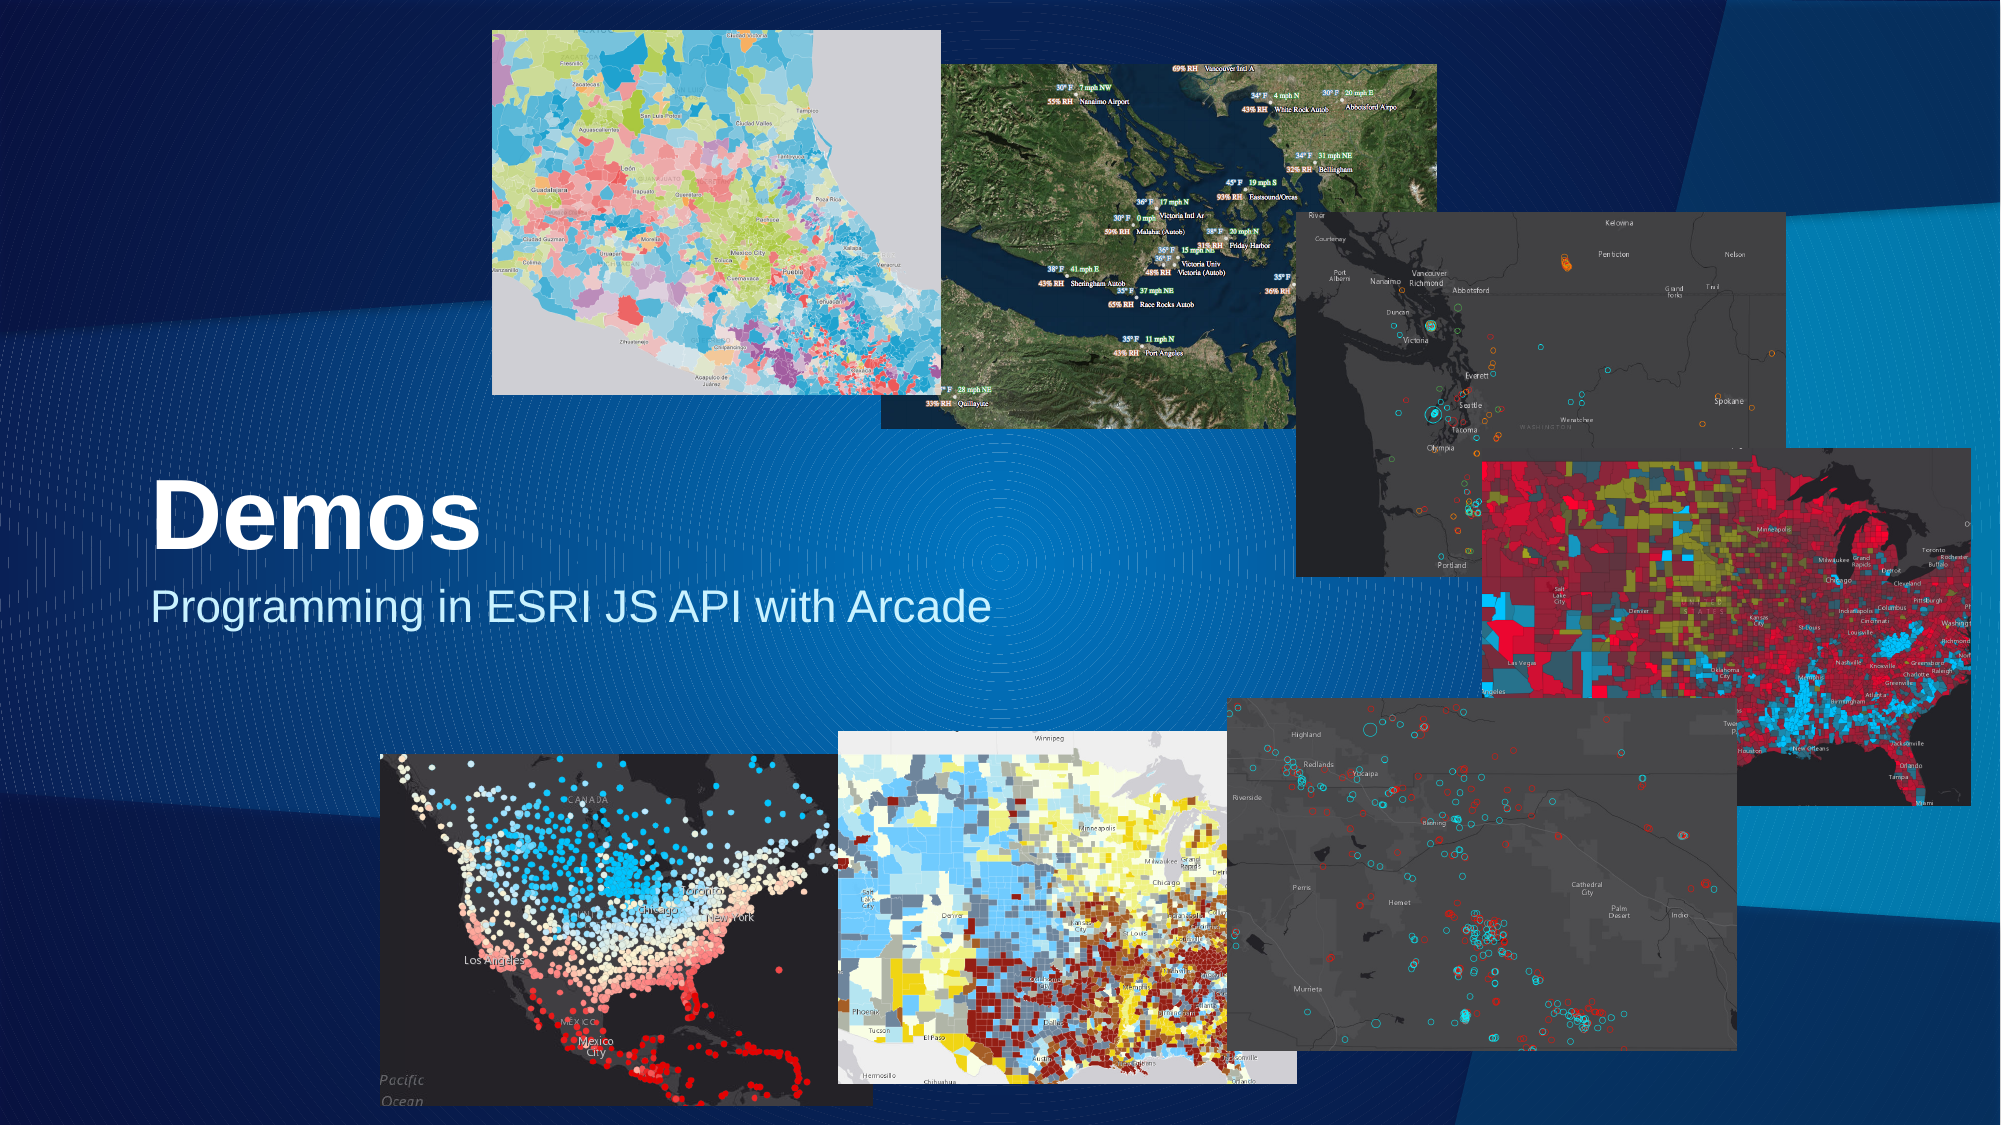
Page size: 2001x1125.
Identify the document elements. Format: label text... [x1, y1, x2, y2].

list Programming in ESRI JS API with Arcade [150, 576, 1476, 632]
title Demos [150, 448, 1291, 570]
picture [380, 30, 1971, 1107]
